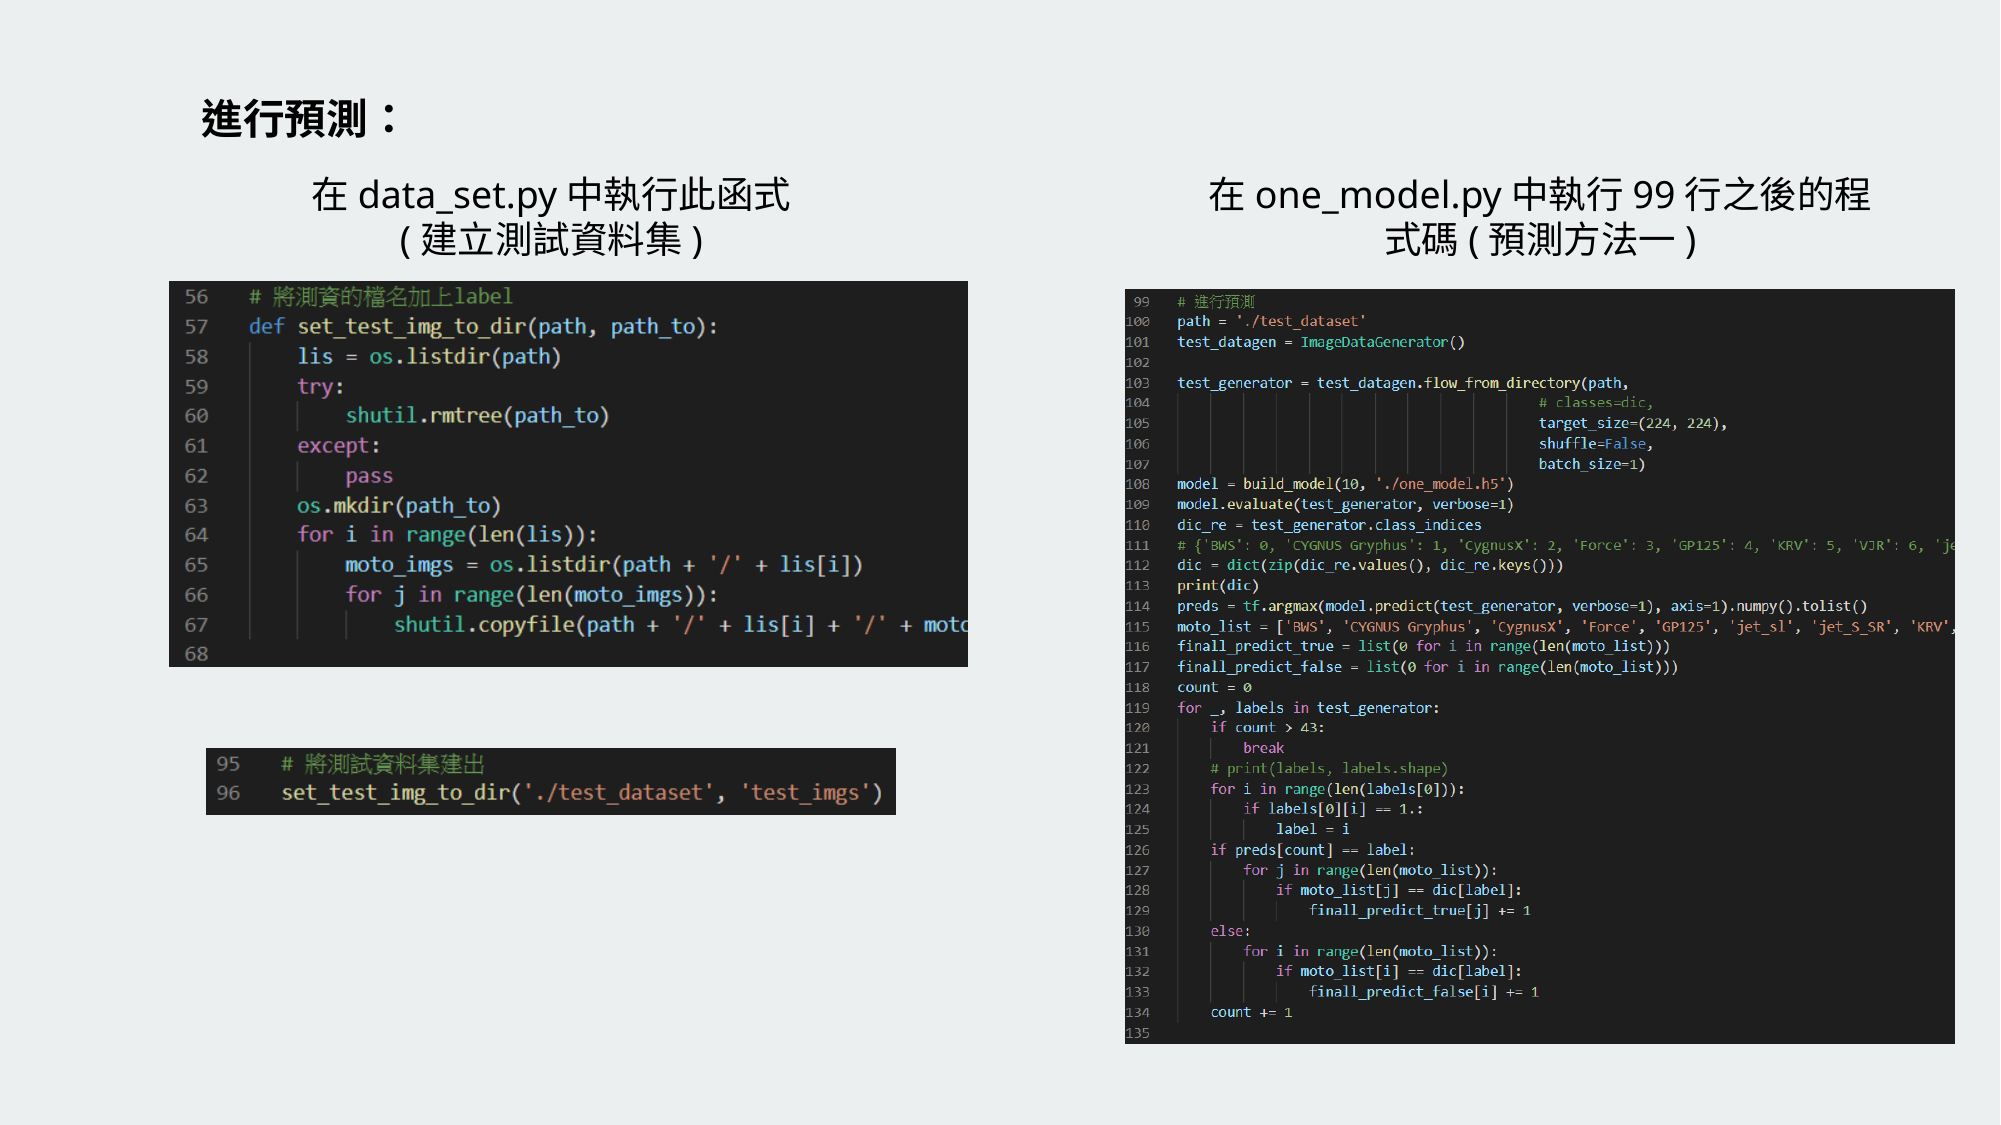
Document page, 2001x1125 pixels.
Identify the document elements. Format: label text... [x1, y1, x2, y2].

text_box 在one_model.py中執行99行之後的程式碼(預測方法一) [1176, 163, 1905, 268]
picture [1125, 289, 1955, 1044]
text_box 進行預測： [186, 85, 645, 150]
picture [206, 748, 896, 815]
picture [169, 281, 968, 667]
text_box 在data_set.py中執行此函式 (建立測試資料集) [228, 163, 875, 268]
